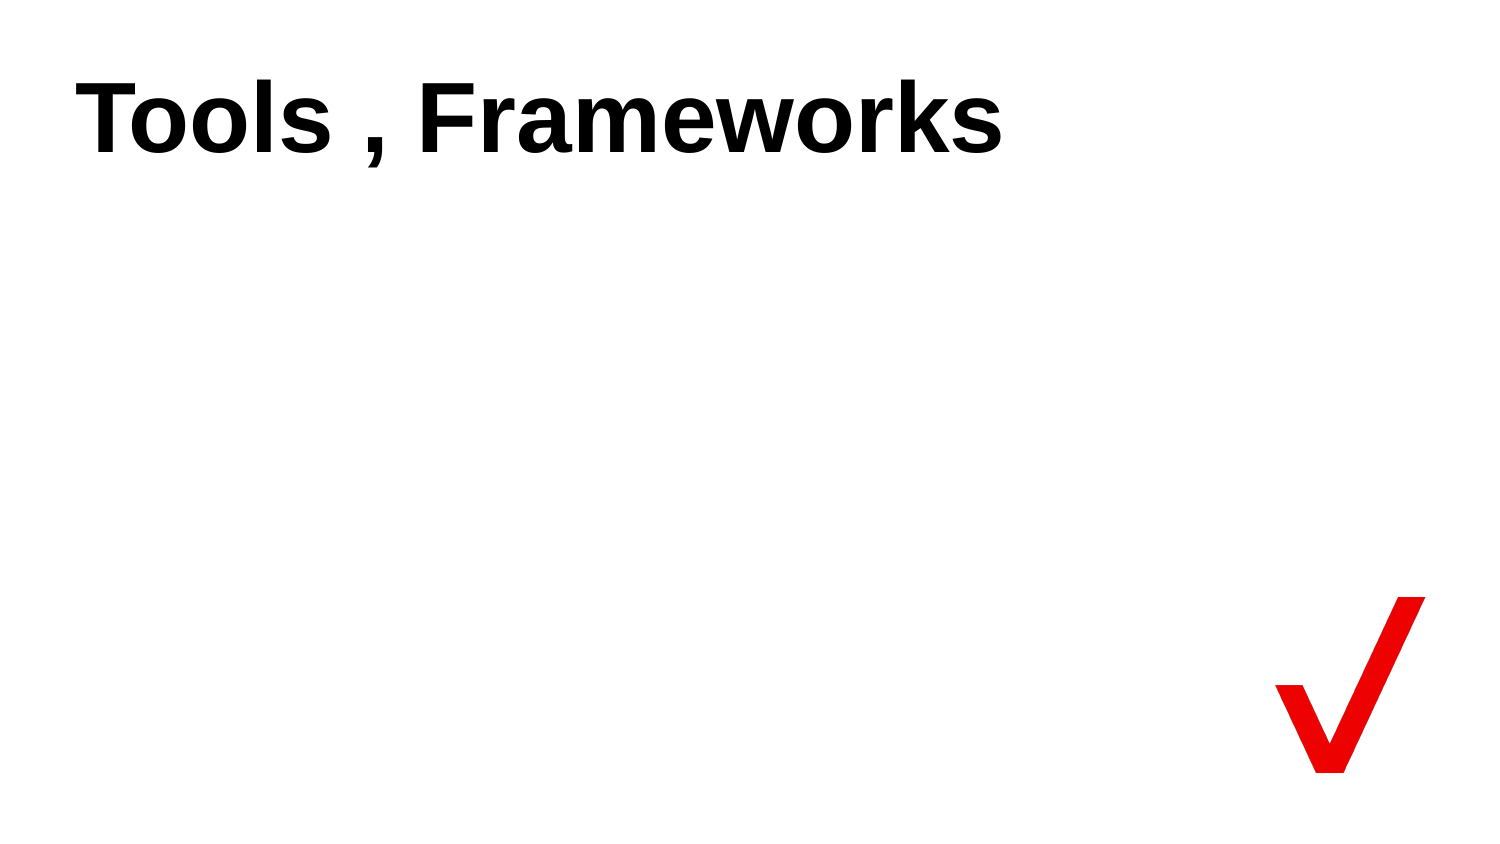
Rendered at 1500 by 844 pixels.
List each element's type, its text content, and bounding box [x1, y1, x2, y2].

picture [1187, 509, 1500, 844]
title Tools , Frameworks [75, 75, 1481, 217]
